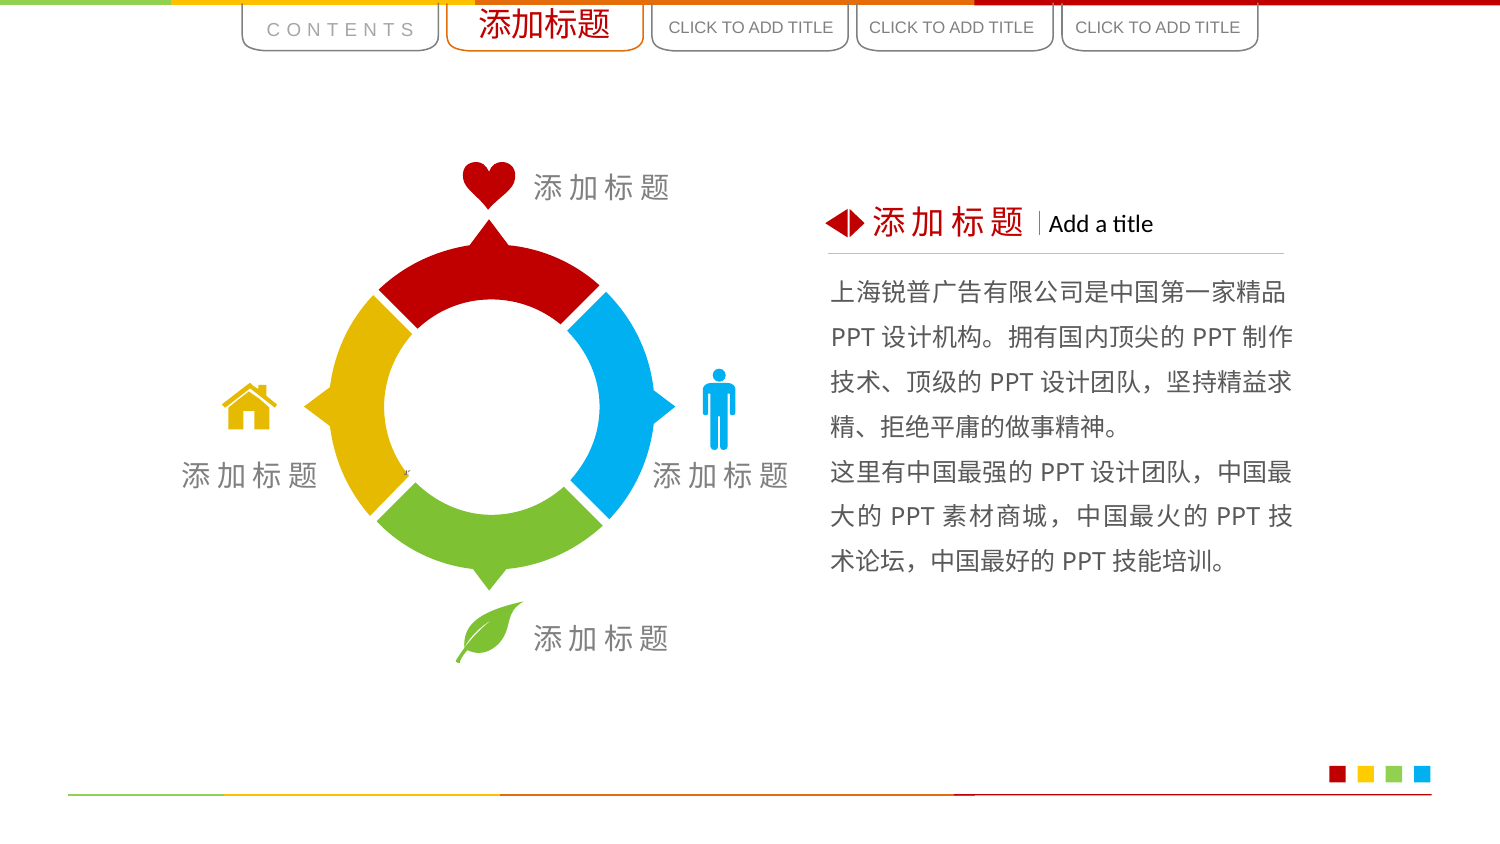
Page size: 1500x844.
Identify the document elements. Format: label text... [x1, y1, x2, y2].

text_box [824, 193, 1285, 254]
text_box [1384, 764, 1404, 785]
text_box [446, 0, 644, 52]
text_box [1058, 2, 1259, 52]
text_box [651, 2, 850, 52]
text_box [1327, 764, 1348, 785]
text_box [1355, 764, 1376, 785]
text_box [241, 2, 439, 51]
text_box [852, 2, 1054, 52]
text_box 上海锐普广告有限公司是中国第一家精品PPT设计机构。拥有国内顶尖的PPT制作技术、顶级的PPT设计团队，坚持精益求精、拒绝平庸的做事精神。 这里有中国最强的PPT设计团队，中国最大的PPT素材商城，中国最火的PPT技术论坛，中国最好的PPT技能培训。 [816, 254, 1308, 628]
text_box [162, 161, 808, 664]
text_box [1412, 764, 1432, 785]
